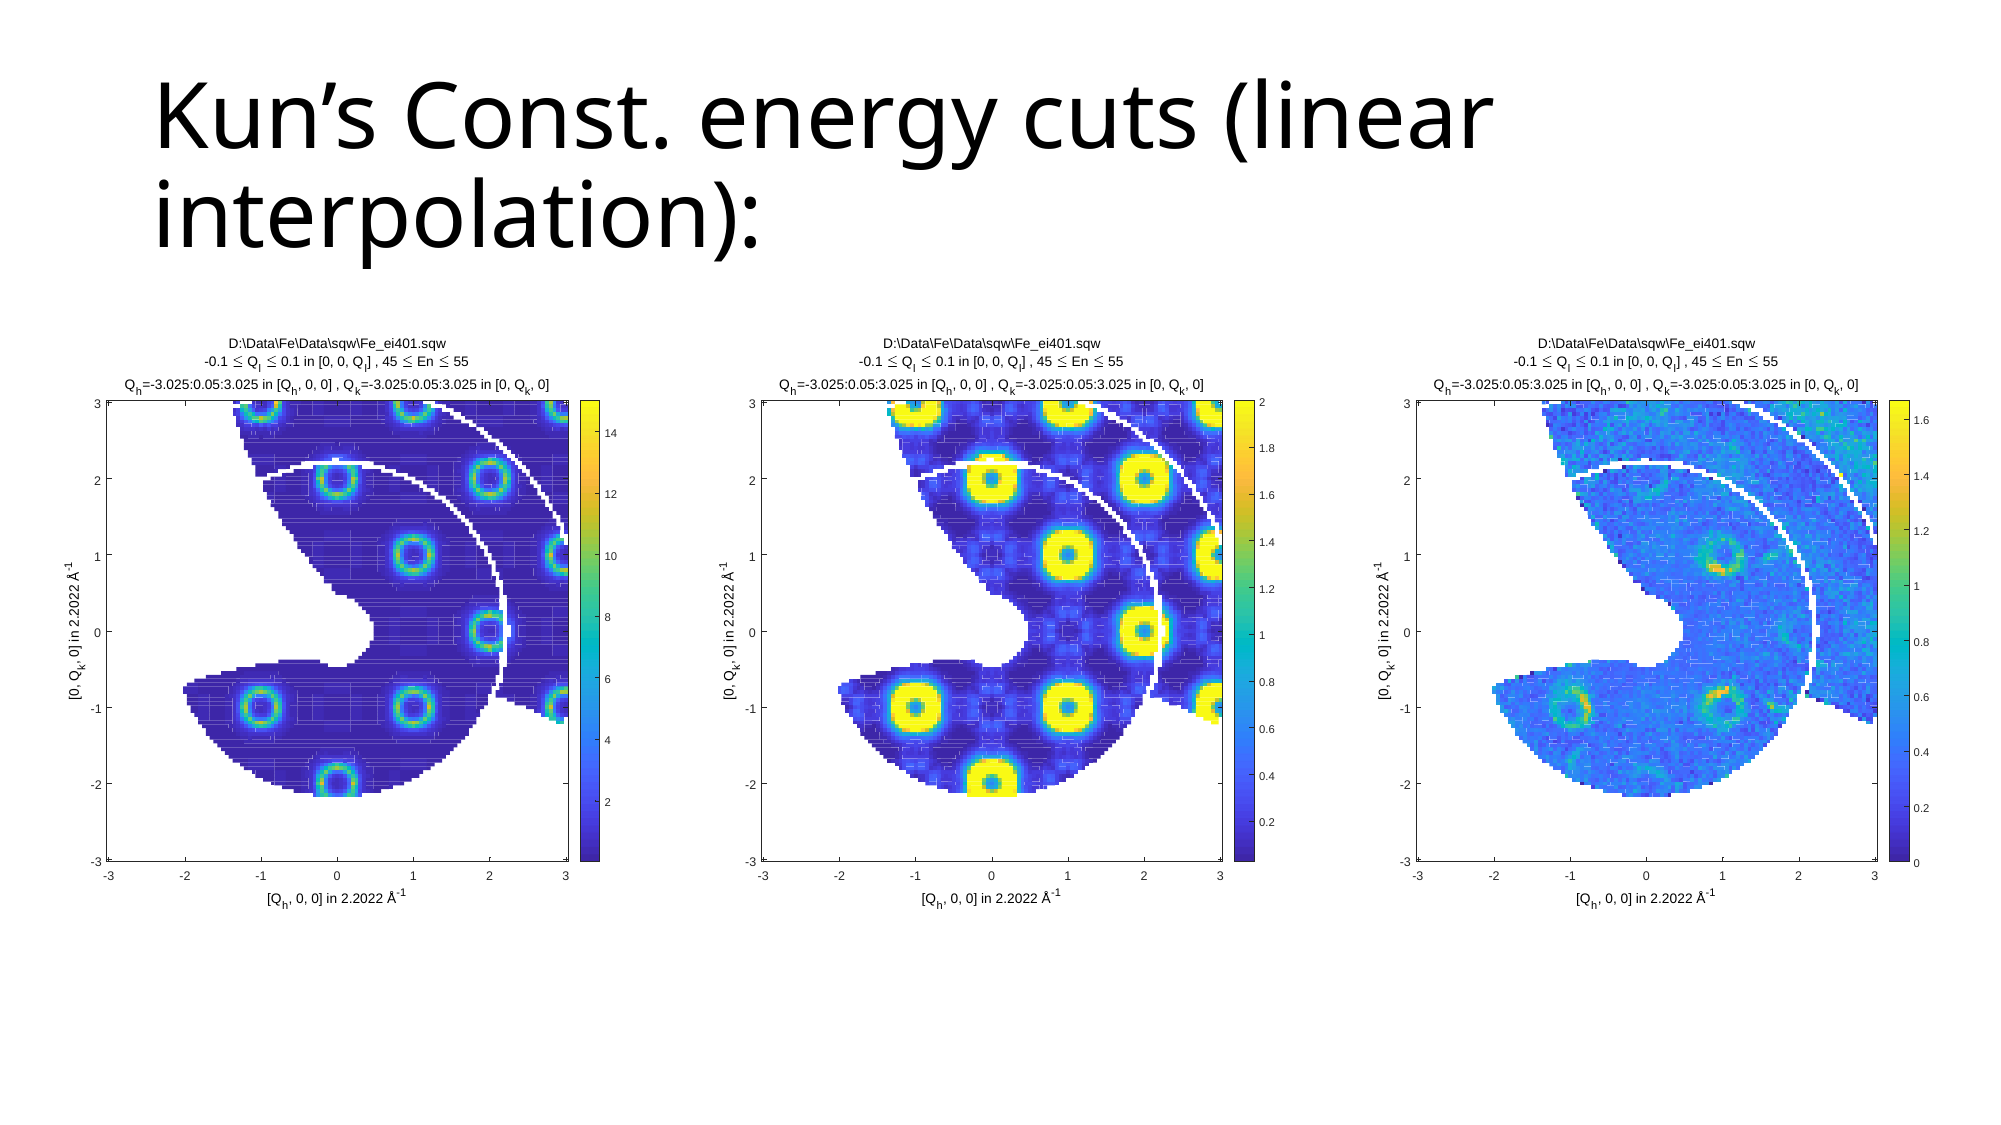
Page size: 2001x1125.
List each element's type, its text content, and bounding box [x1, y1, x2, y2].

title Kun’s Const. energy cuts (linear interpolation): [137, 59, 1863, 278]
picture [17, 334, 2000, 926]
